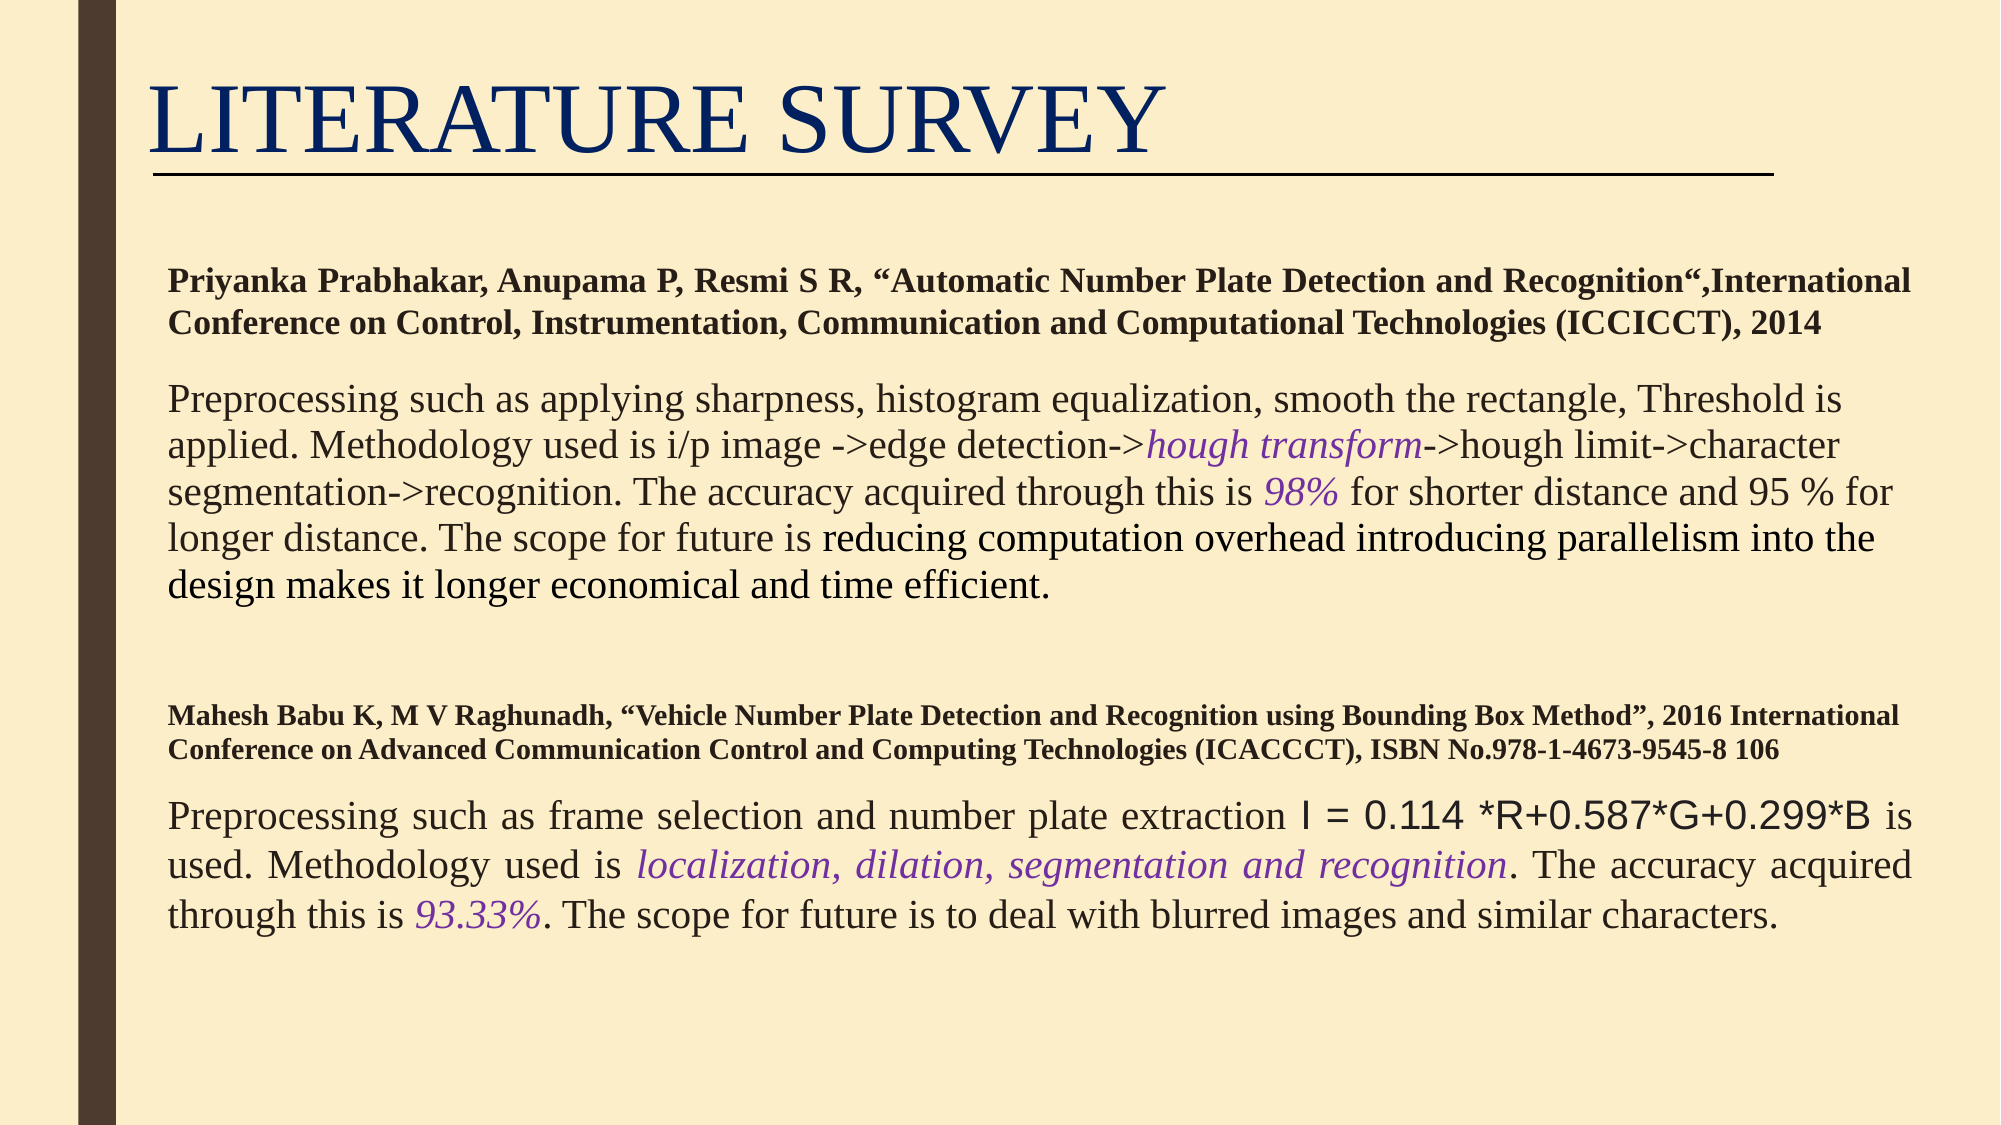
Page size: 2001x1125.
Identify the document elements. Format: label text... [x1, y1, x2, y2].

list Priyanka Prabhakar, Anupama P, Resmi S R, “Automatic Number Plate Detection and Recognition“,International Conference on Control, Instrumentation, Communication and Computational Technologies (ICCICCT), 2014 Preprocessing such as applying sharpness, histogram equalization, smooth the rectangle, Threshold is applied. Methodology used is i/p image ->edge detection->hough transform->hough limit->character segmentation->recognition. The accuracy acquired through this is 98% for shorter distance and 95 % for longer distance. The scope for future is reducing computation overhead introducing parallelism into the design makes it longer economical and time efficient. Mahesh Babu K, M V Raghunadh, “Vehicle Number Plate Detection and Recognition using Bounding Box Method”, 2016 International Conference on Advanced Communication Control and Computing Technologies (ICACCCT), ISBN No.978-1-4673-9545-8 106 Preprocessing such as frame selection and number plate extraction I = 0.114 *R+0.587*G+0.299*B is used. Methodology used is localization, dilation, segmentation and recognition. The accuracy acquired through this is 93.33%. The scope for future is to deal with blurred images and similar characters. [152, 249, 1928, 1125]
title LITERATURE SURVEY [132, 59, 1634, 185]
